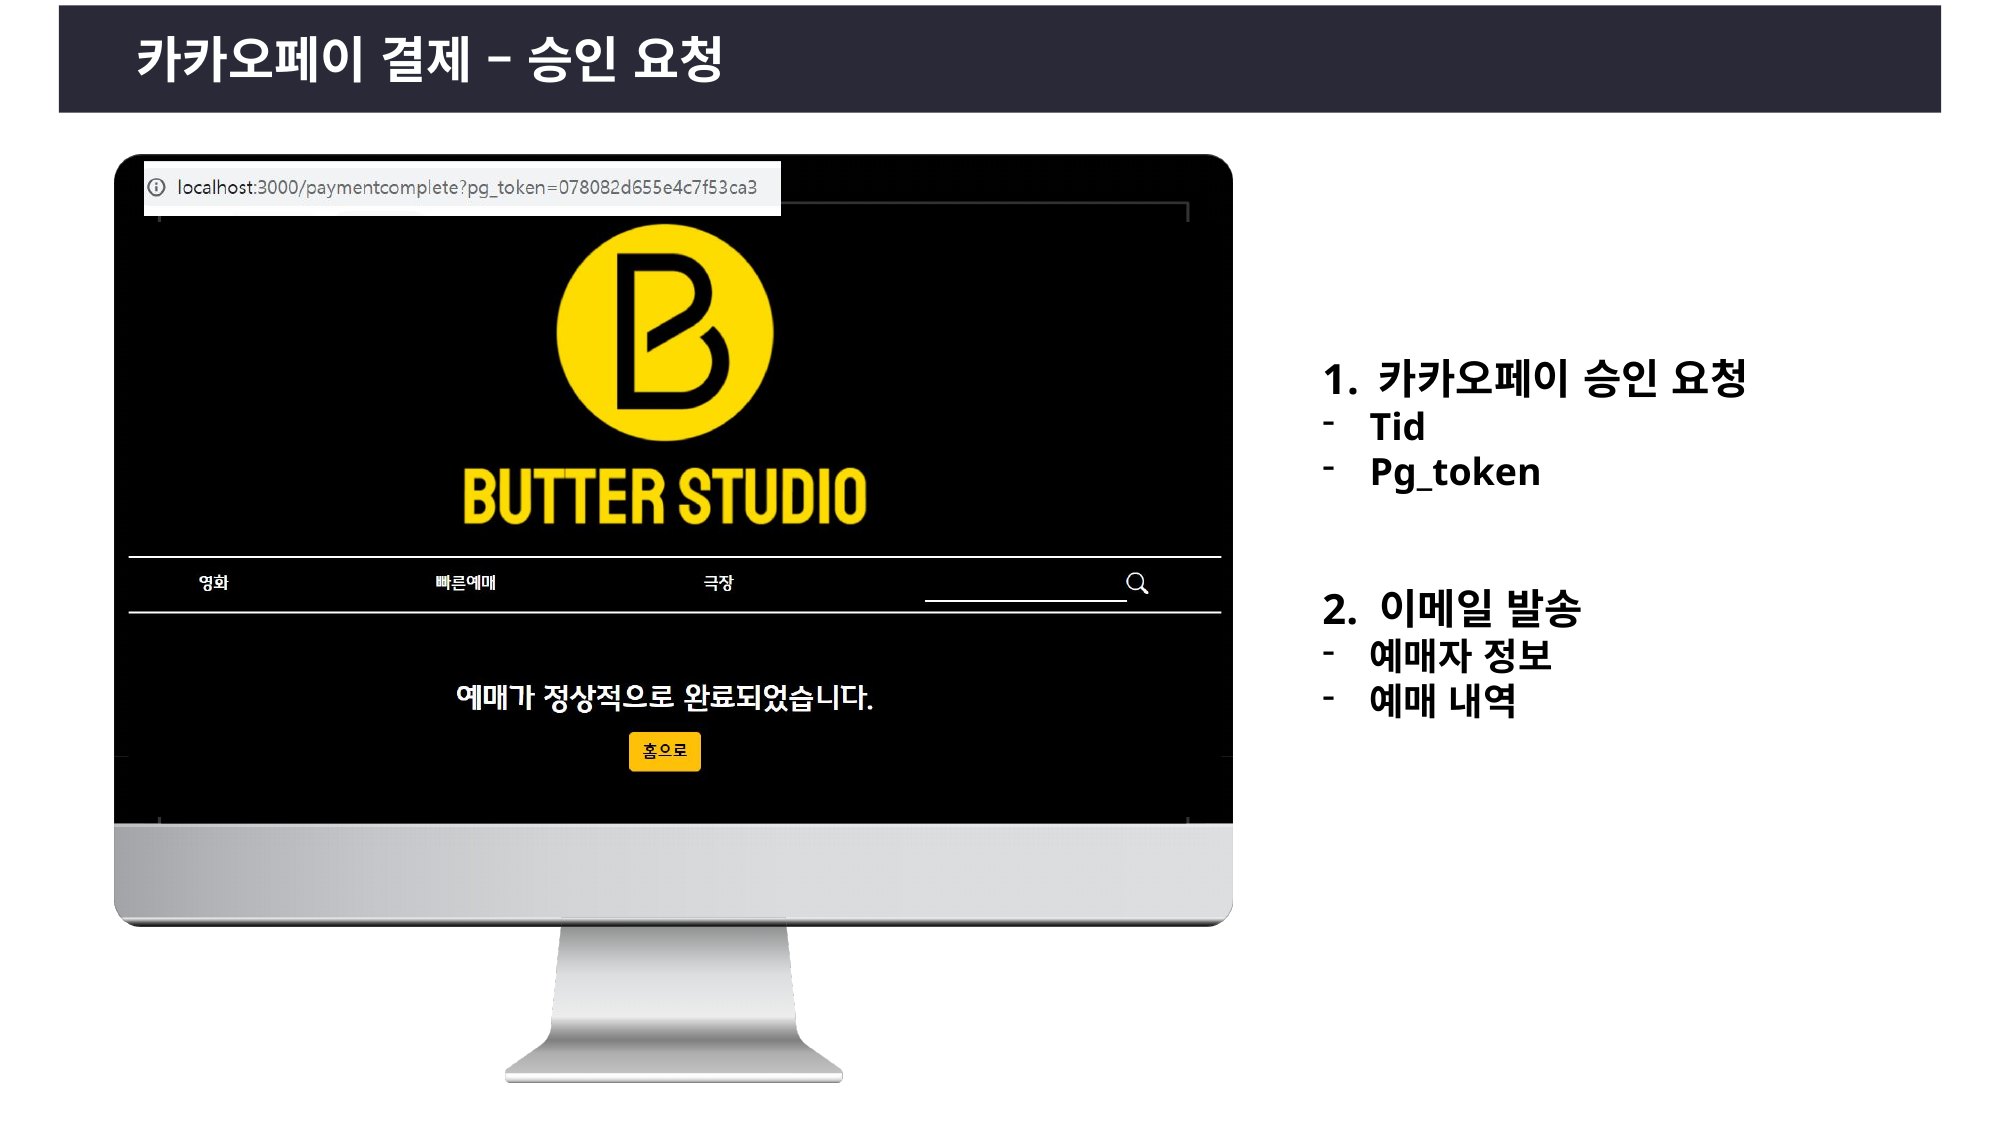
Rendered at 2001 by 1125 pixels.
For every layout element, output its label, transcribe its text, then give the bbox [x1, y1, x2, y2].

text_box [114, 154, 1233, 1083]
text_box 카카오페이 결제 – 승인 요청 [116, 113, 735, 117]
text_box [58, 5, 1942, 113]
picture [128, 222, 1222, 817]
text_box 카카오페이 승인 요청 Tid Pg_token 2. 이메일 발송 예매자 정보 예매 내역 [1307, 345, 1903, 776]
text_box 카카오페이 결제 – 승인 요청 [121, 21, 956, 96]
picture [144, 161, 781, 216]
